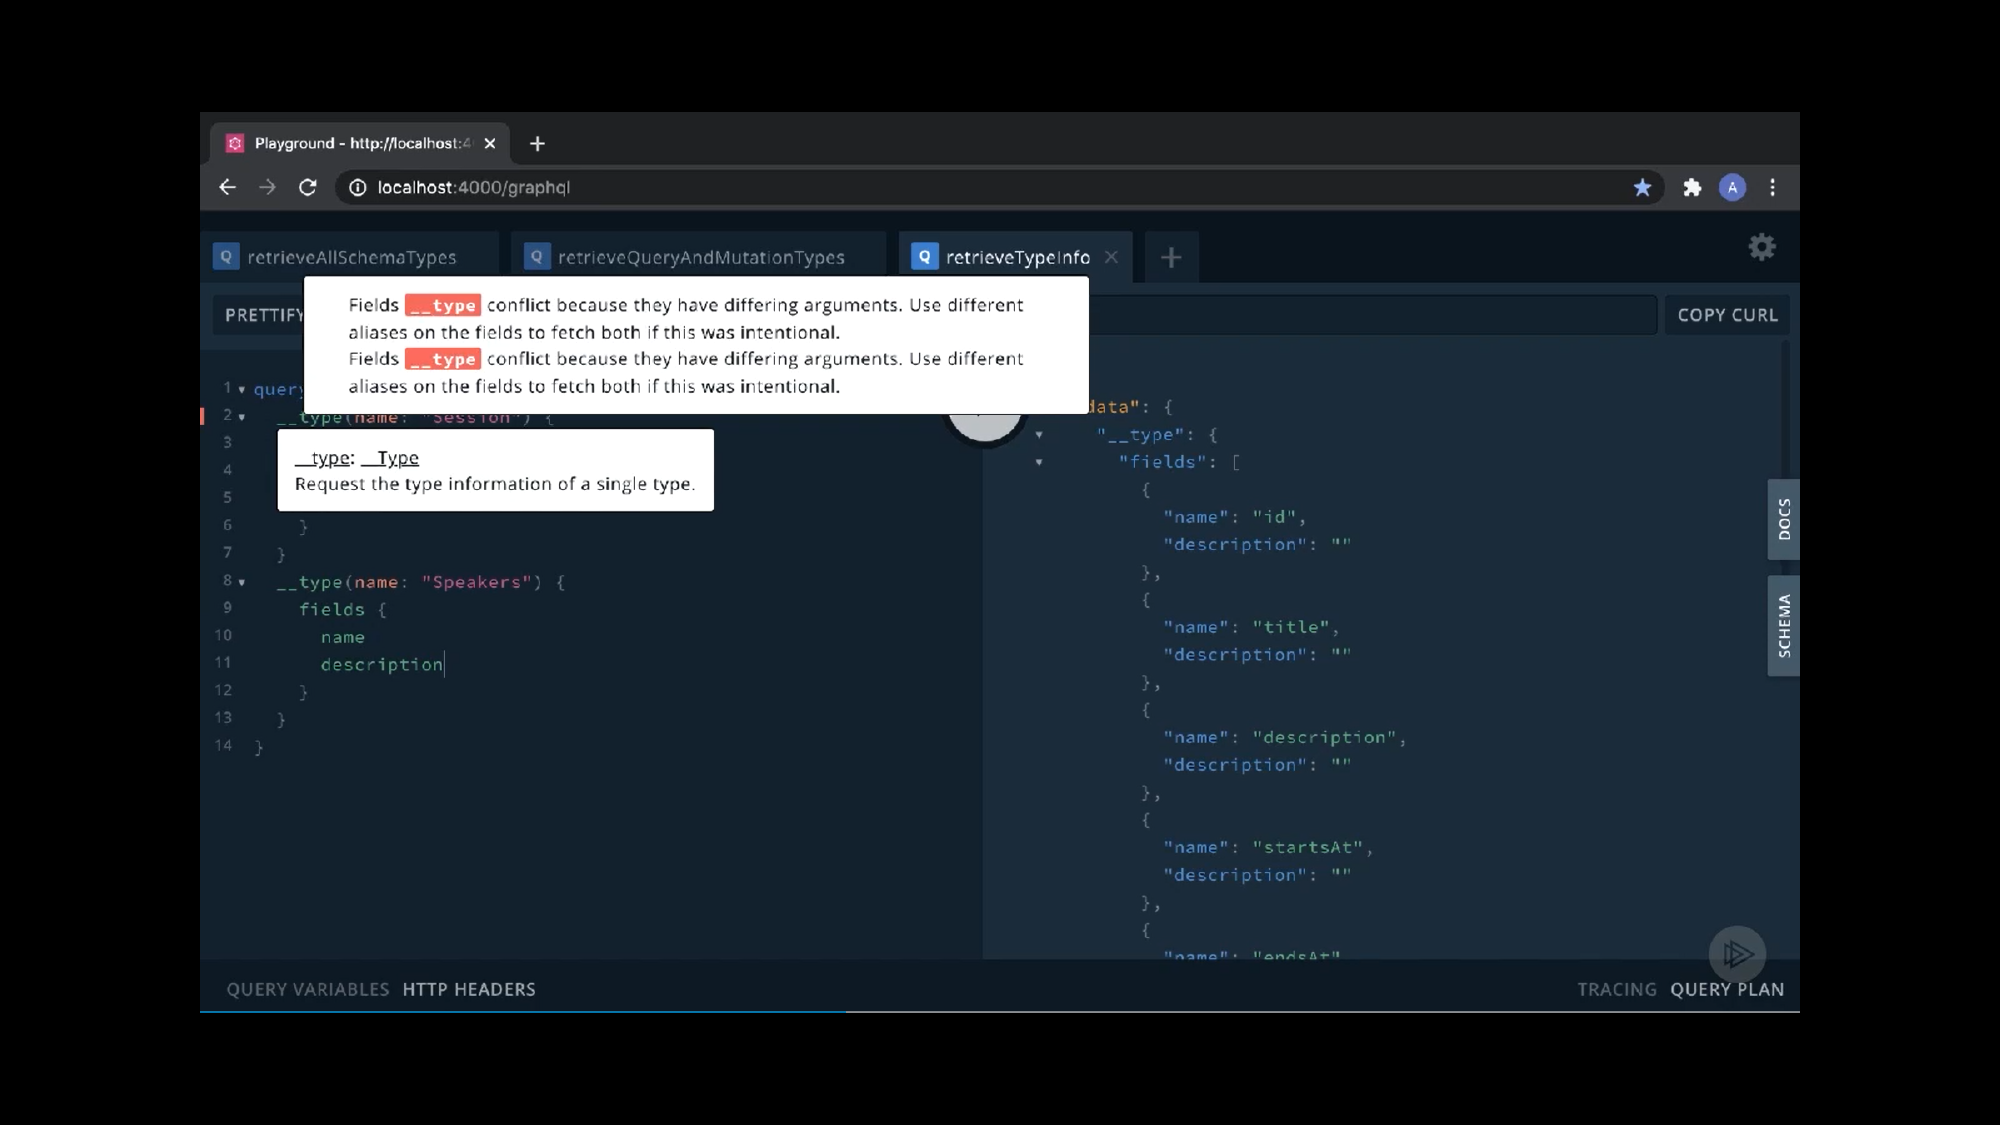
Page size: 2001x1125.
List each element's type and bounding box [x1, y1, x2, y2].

picture [199, 112, 1800, 1013]
